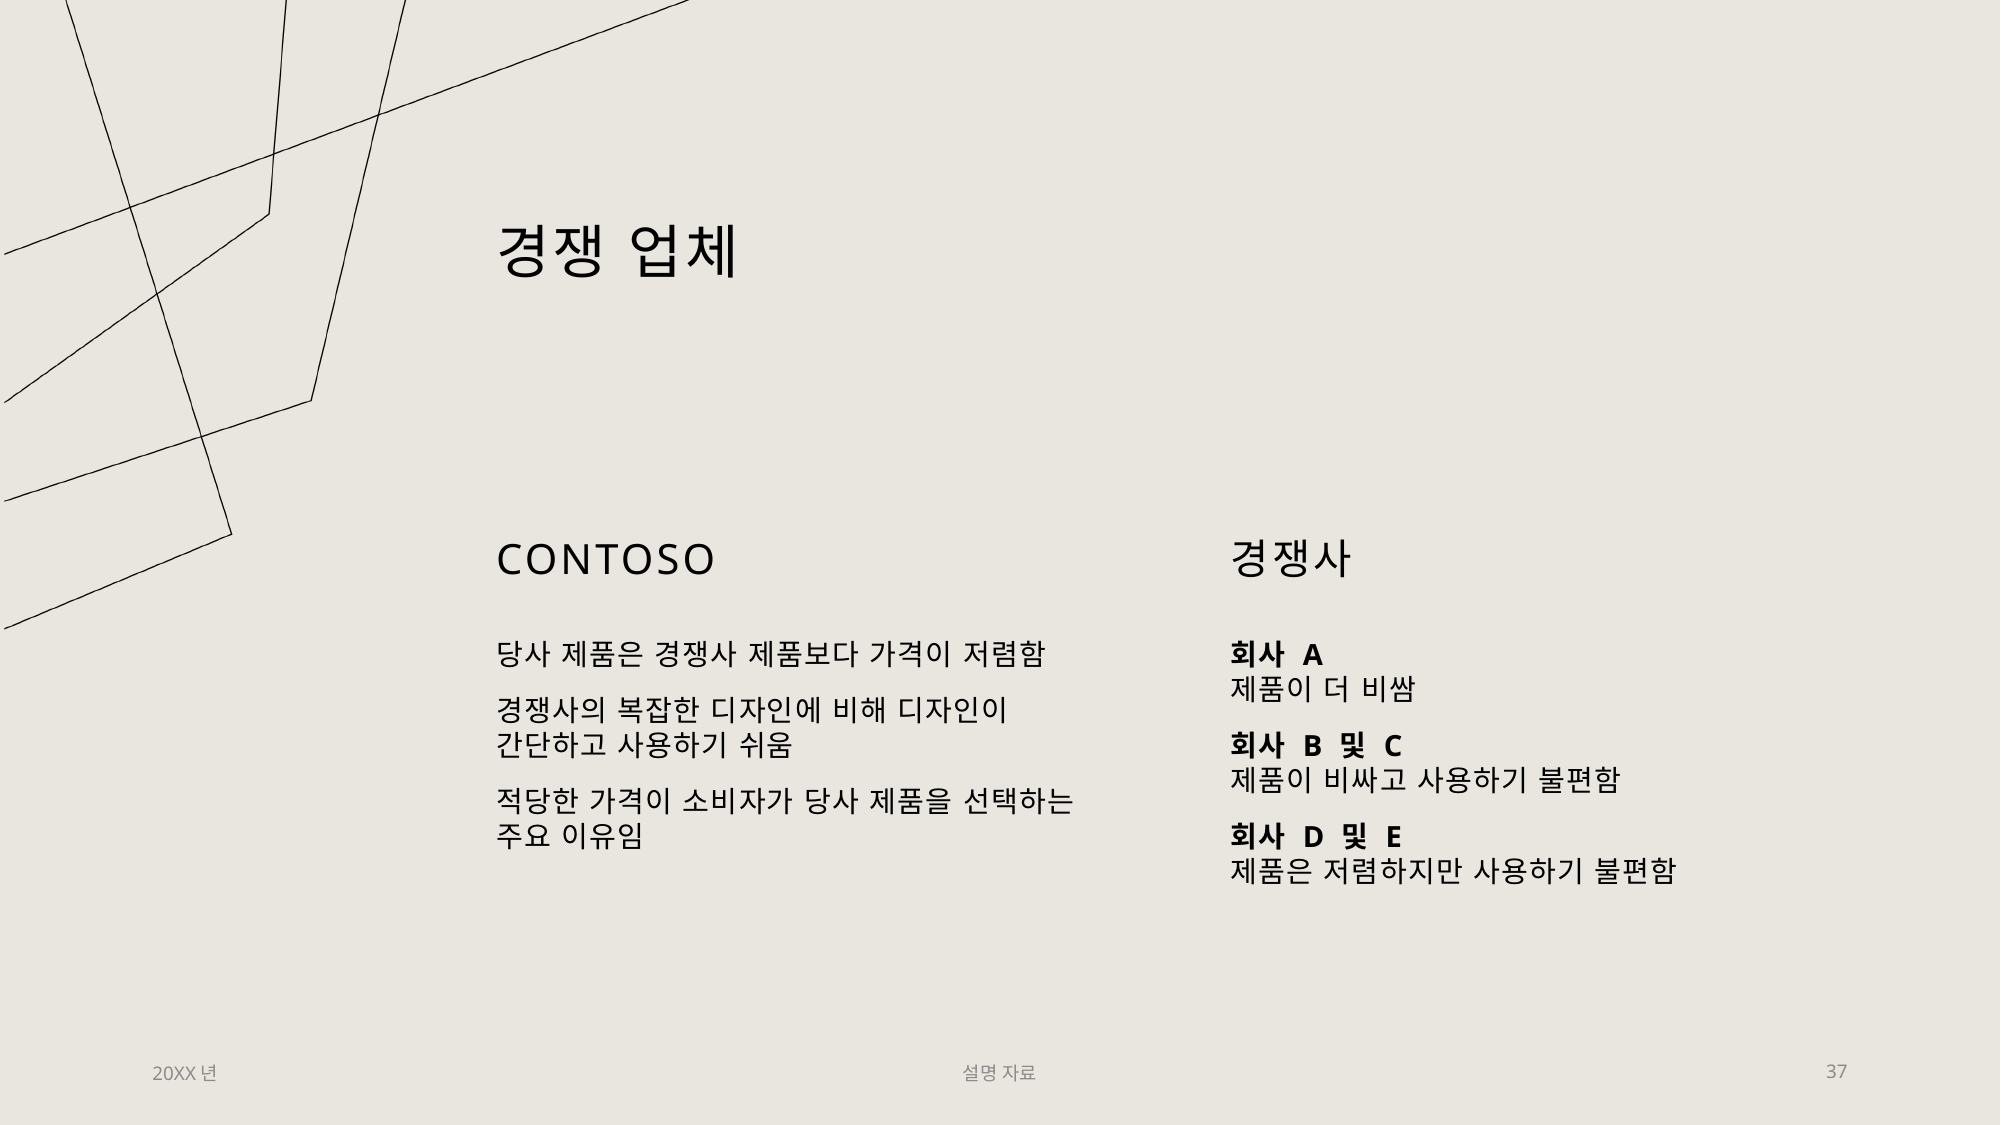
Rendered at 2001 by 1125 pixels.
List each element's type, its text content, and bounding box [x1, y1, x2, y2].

list 회사 A 제품이 더 비쌈 회사 B 및 C 제품이 비싸고 사용하기 불편함 회사 D 및 E 제품은 저렴하지만 사용하기 불편함 [1215, 629, 1863, 957]
title 경쟁 업체 [481, 146, 1863, 364]
slide_number 37 [1412, 1042, 1863, 1103]
list 당사 제품은 경쟁사 제품보다 가격이 저렴함 경쟁사의 복잡한 디자인에 비해 디자인이 간단하고 사용하기 쉬움 적당한 가격이 소비자가 당사 제품을 선택하는 주요 이유임 [481, 629, 1125, 957]
list CONTOSO [481, 455, 1125, 591]
slide_number 20XX년 [137, 1042, 588, 1103]
list 경쟁사 [1215, 455, 1863, 591]
footer 설명 자료 [662, 1042, 1338, 1103]
picture [4, 0, 721, 642]
